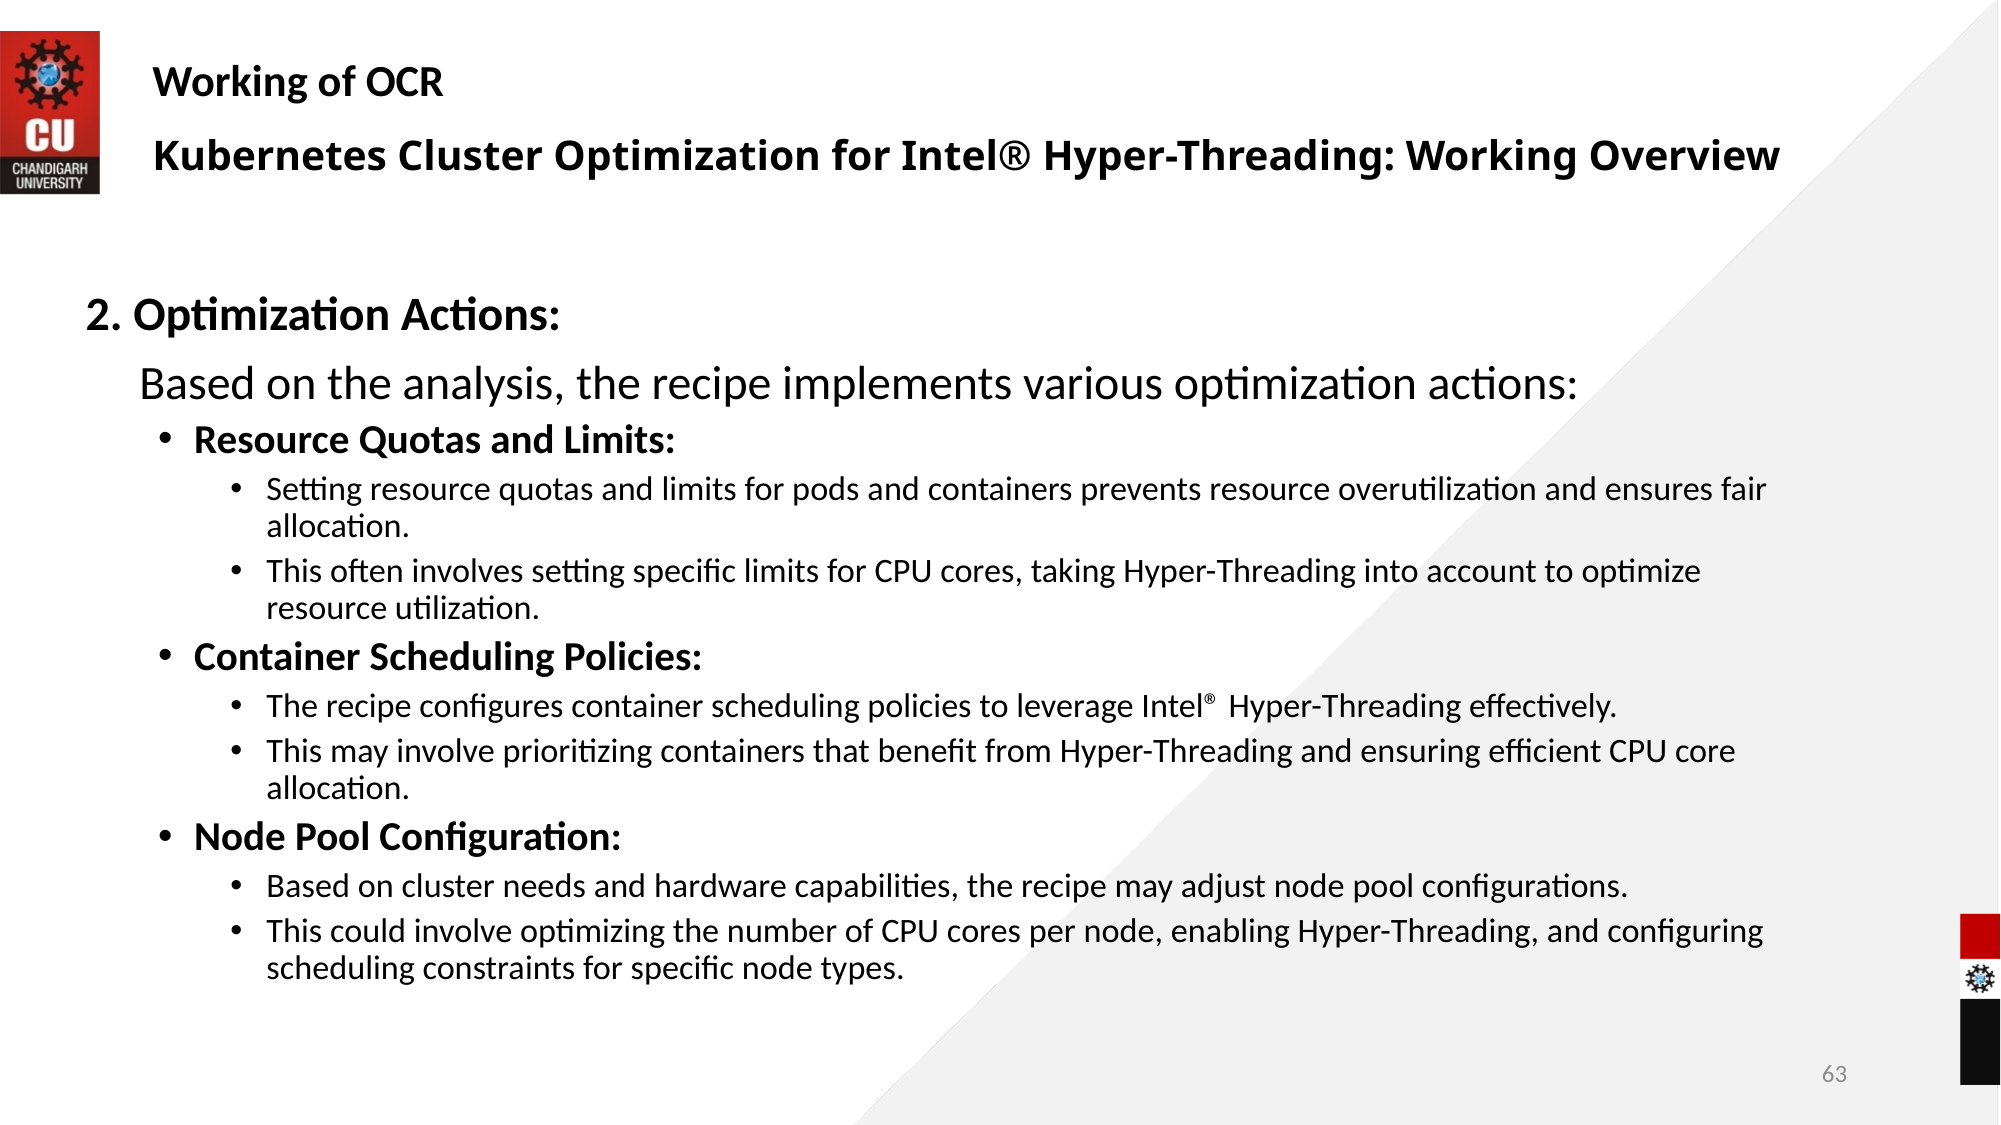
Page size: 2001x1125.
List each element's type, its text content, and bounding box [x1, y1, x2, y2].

text_box Working of OCR Kubernetes Cluster Optimization for Intel® Hyper-Threading: Working Overview [137, 18, 1863, 236]
picture [0, 0, 2001, 1125]
slide_number 63 [1412, 1042, 1863, 1103]
text_box 2. Optimization Actions: Based on the analysis, the recipe implements various optimization actions: Resource Quotas and Limits: Setting resource quotas and limits for pods and containers prevents resource overutilization and ensures fair allocation. This often involves setting specific limits for CPU cores, taking Hyper-Threading into account to optimize resource utilization. Container Scheduling Policies: The recipe configures container scheduling policies to leverage Intel® Hyper-Threading effectively. This may involve prioritizing containers that benefit from Hyper-Threading and ensuring efficient CPU core allocation. Node Pool Configuration: Based on cluster needs and hardware capabilities, the recipe may adjust node pool configurations. This could involve optimizing the number of CPU cores per node, enabling Hyper-Threading, and configuring scheduling constraints for specific node types. [70, 282, 1796, 996]
